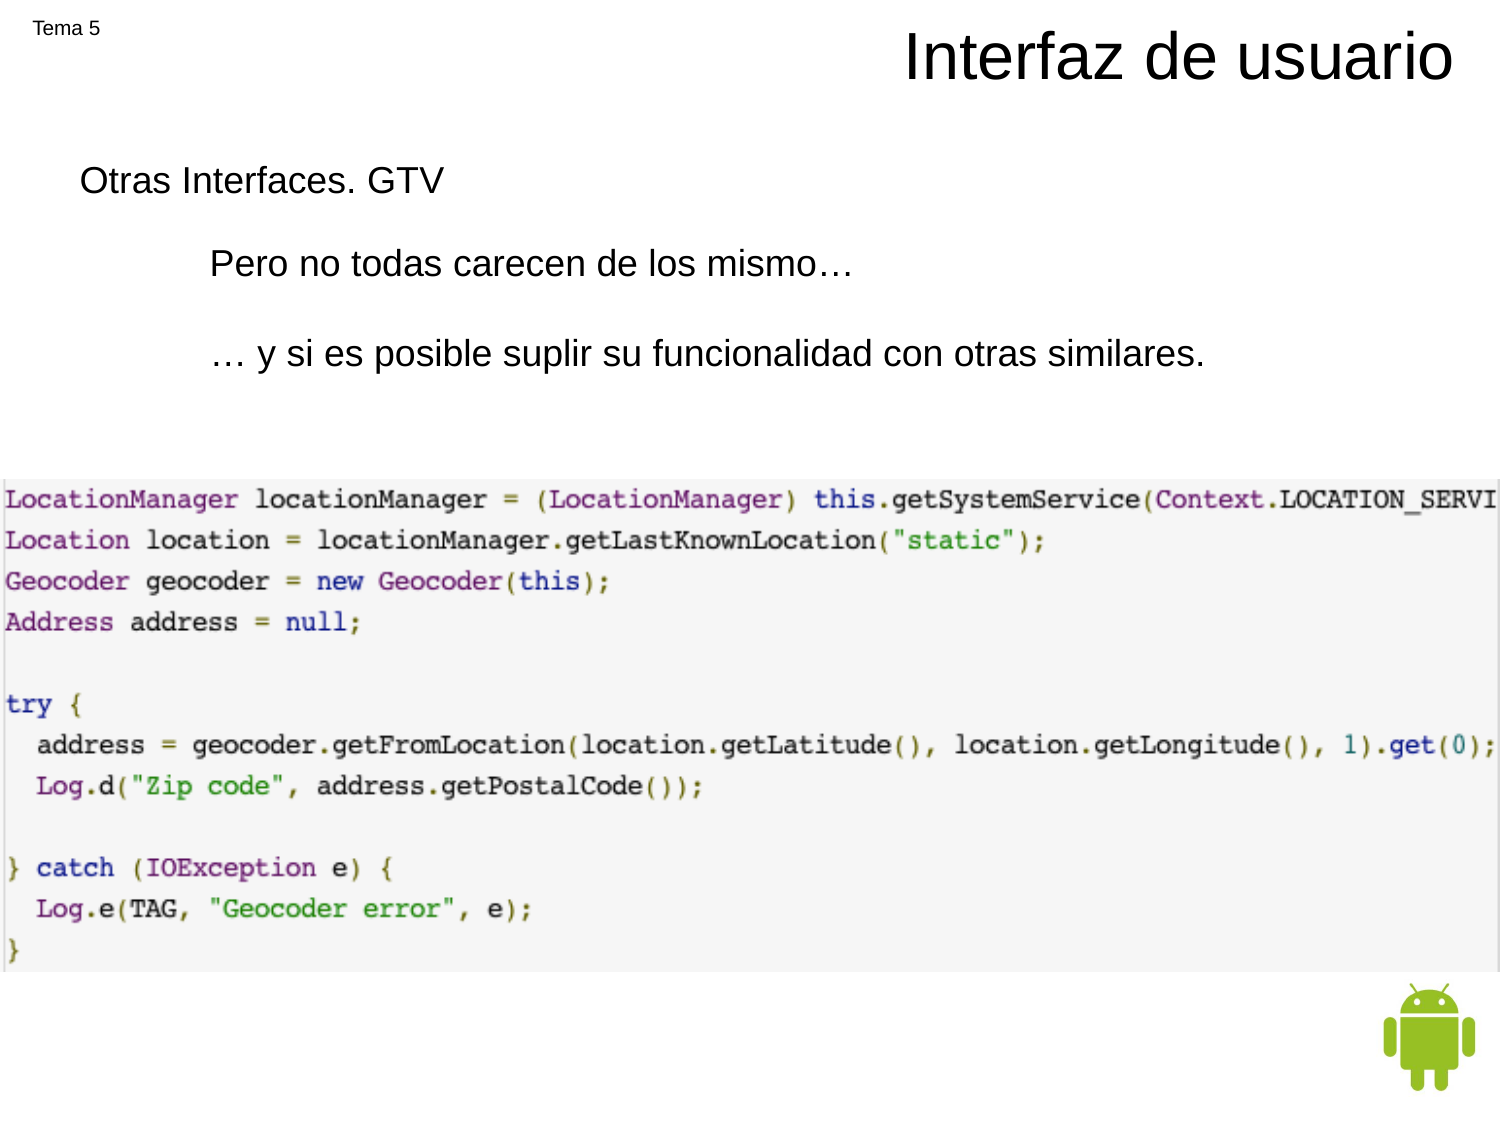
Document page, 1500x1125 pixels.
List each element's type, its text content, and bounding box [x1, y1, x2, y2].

text_box Pero no todas carecen de los mismo… … y si es posible suplir su funcionalidad con otras similares. [194, 231, 1471, 382]
picture [0, 479, 1500, 972]
text_box Otras Interfaces. GTV [64, 148, 585, 209]
picture [1375, 975, 1483, 1097]
text_box Tema 5 [17, 7, 195, 48]
title Interfaz de usuario [643, 30, 1471, 76]
